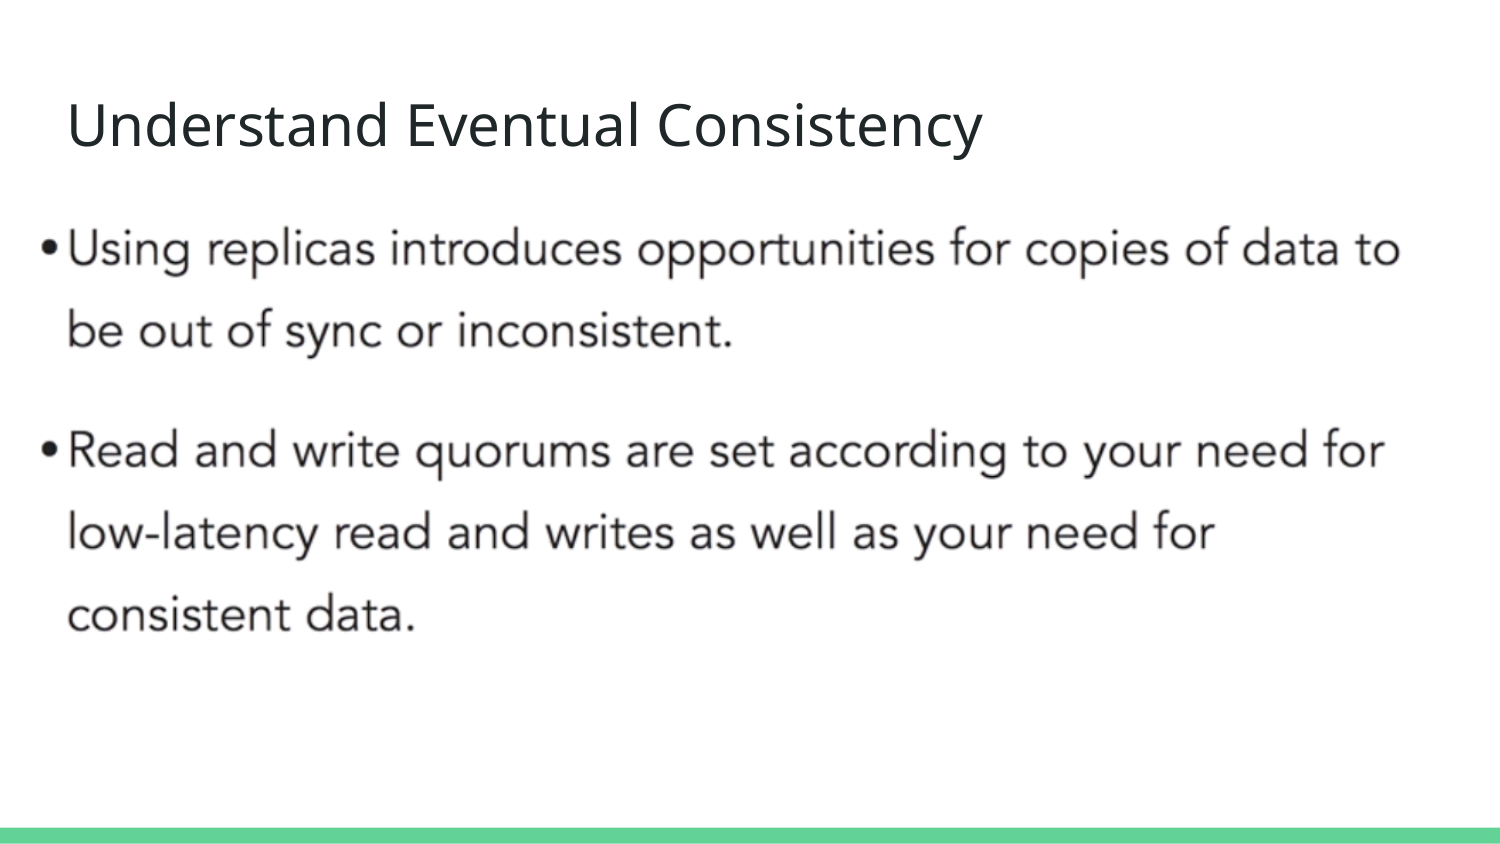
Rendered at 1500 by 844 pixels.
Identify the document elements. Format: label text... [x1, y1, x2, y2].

picture [0, 199, 1500, 690]
title Understand Eventual Consistency [51, 72, 1449, 167]
